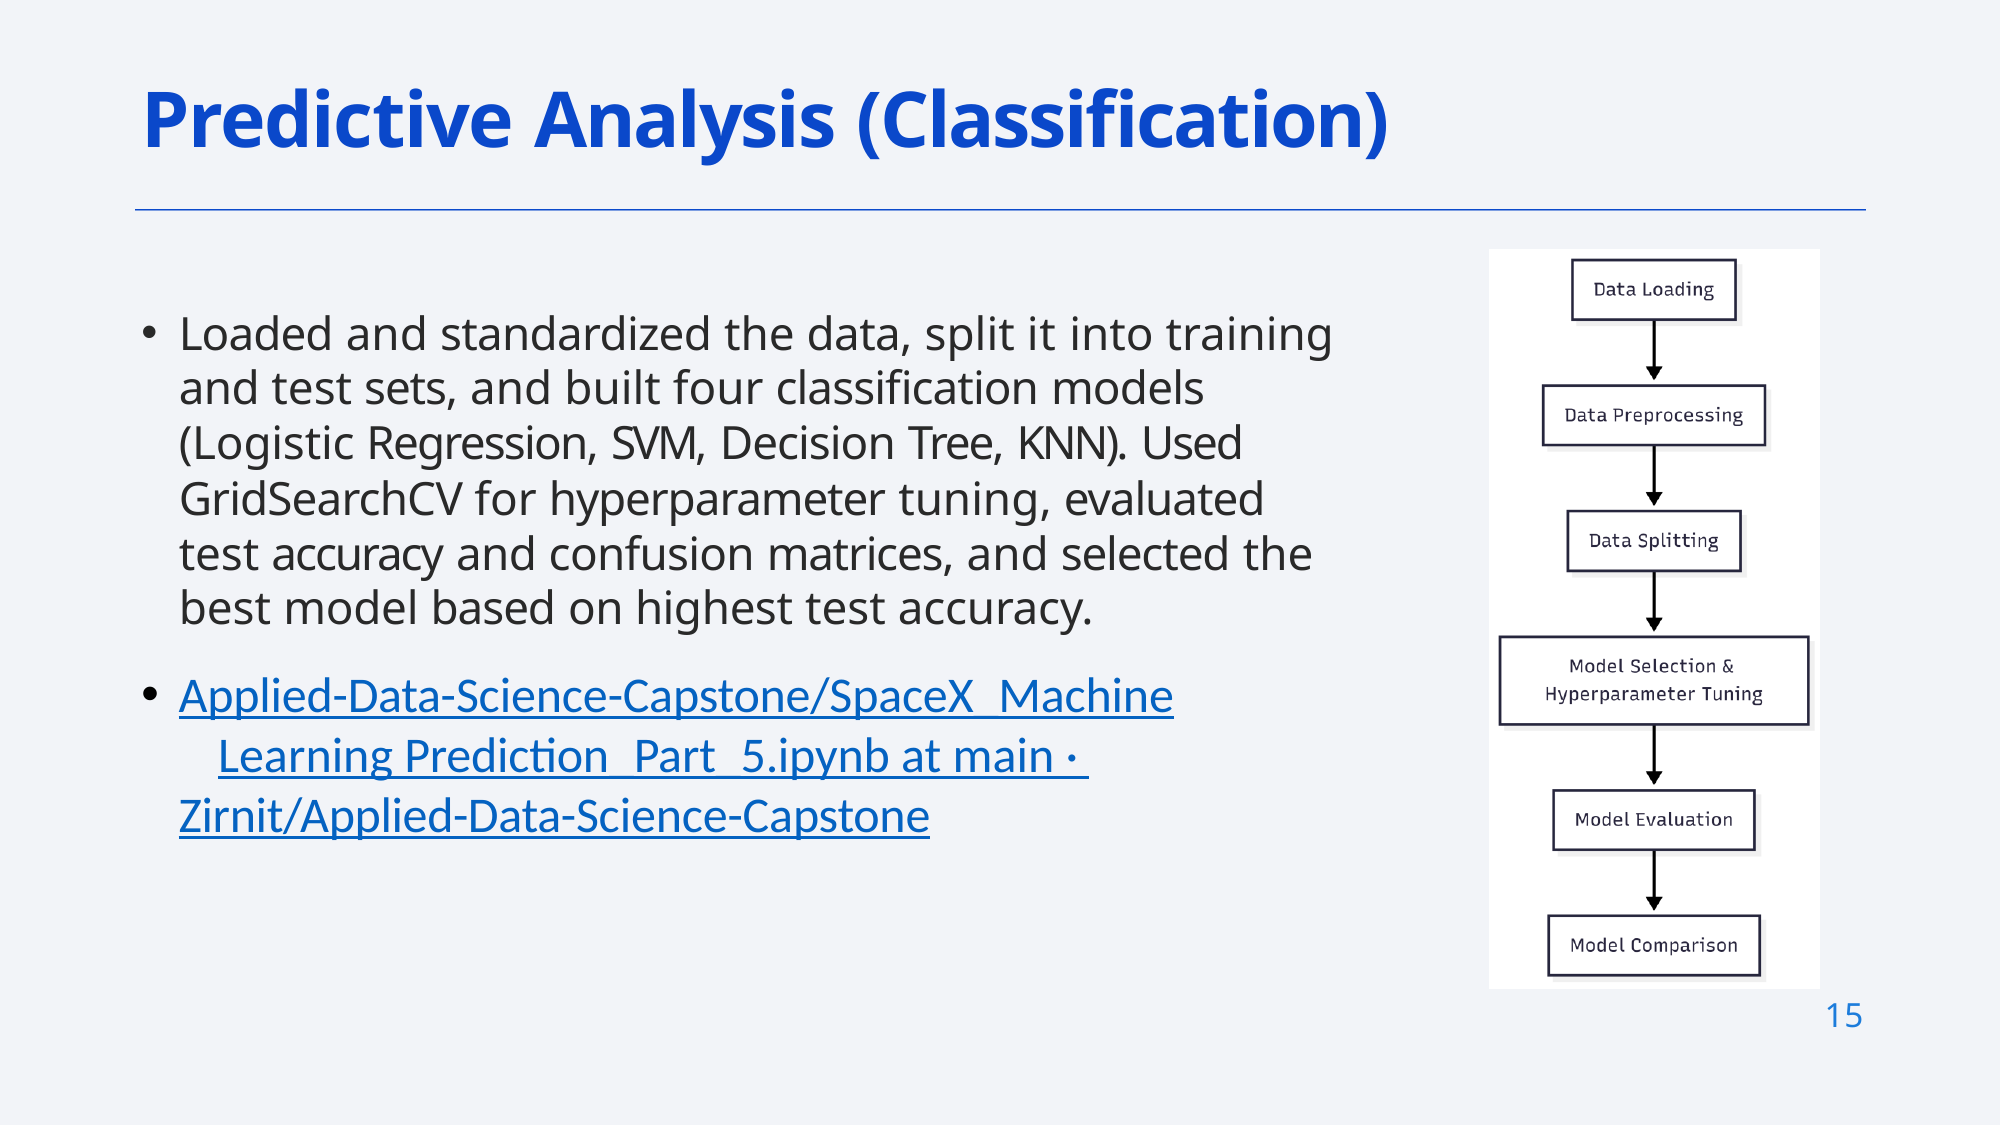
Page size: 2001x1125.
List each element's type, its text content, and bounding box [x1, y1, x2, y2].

title Predictive Analysis (Classification) [139, 68, 1771, 259]
slide_number 15 [1818, 1001, 1873, 1125]
picture [0, 0, 2000, 1125]
text_box Loaded and standardized the data, split it into training and test sets, and built four classification models (Logistic Regression, SVM, Decision Tree, KNN). Used GridSearchCV for hyperparameter tuning, evaluated test accuracy and confusion matrices, and selected the best model based on highest test accuracy. Applied-Data-Science-Capstone/SpaceX_Machine Learning Prediction_Part_5.ipynb at main · Zirnit/Applied-Data-Science-Capstone [139, 302, 1339, 843]
